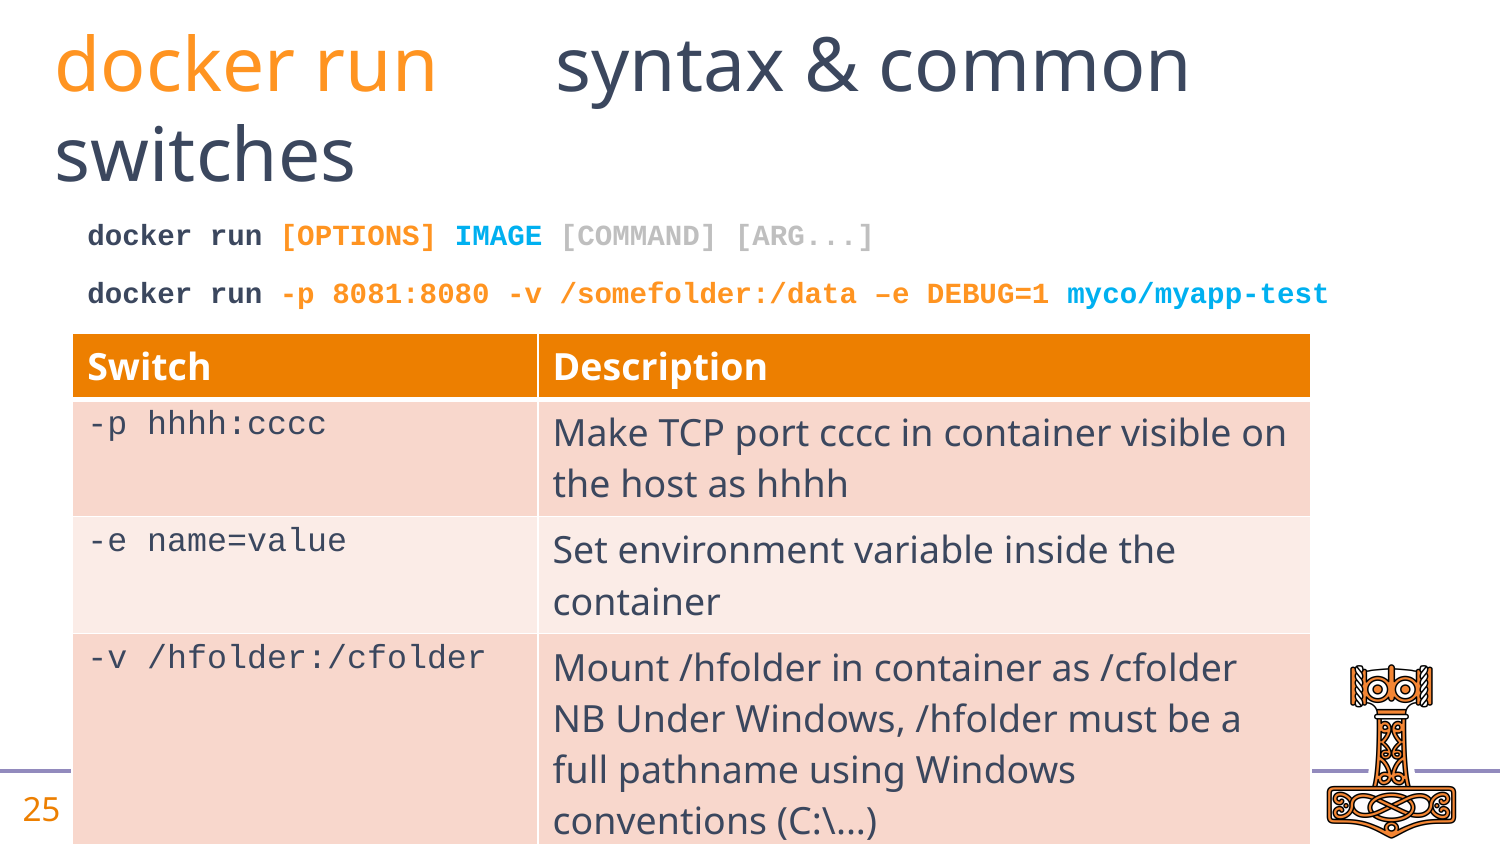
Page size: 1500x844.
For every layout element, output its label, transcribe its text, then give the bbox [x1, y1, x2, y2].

picture [1320, 655, 1461, 844]
table_cell -v /hfolder:/cfolder [73, 634, 537, 844]
table_header Switch [73, 334, 537, 397]
table_cell -p hhhh:cccc [73, 402, 537, 516]
table_cell Mount /hfolder in container as /cfolder NB Under Windows, /hfolder must be a full pathname using Windows conventions (C:\...) [539, 634, 1310, 844]
table_cell Make TCP port cccc in container visible on the host as hhhh [539, 402, 1310, 516]
title docker run syntax & common switches [39, 106, 1412, 205]
table_cell -e name=value [73, 517, 537, 633]
table_cell Set environment variable inside the container [539, 517, 1310, 633]
text_box docker run [OPTIONS] IMAGE [COMMAND] [ARG...] [72, 208, 1069, 259]
table_header Description [539, 334, 1310, 397]
text_box docker run -p 8081:8080 -v /somefolder:/data –e DEBUG=1 myco/myapp-test [72, 266, 1379, 318]
